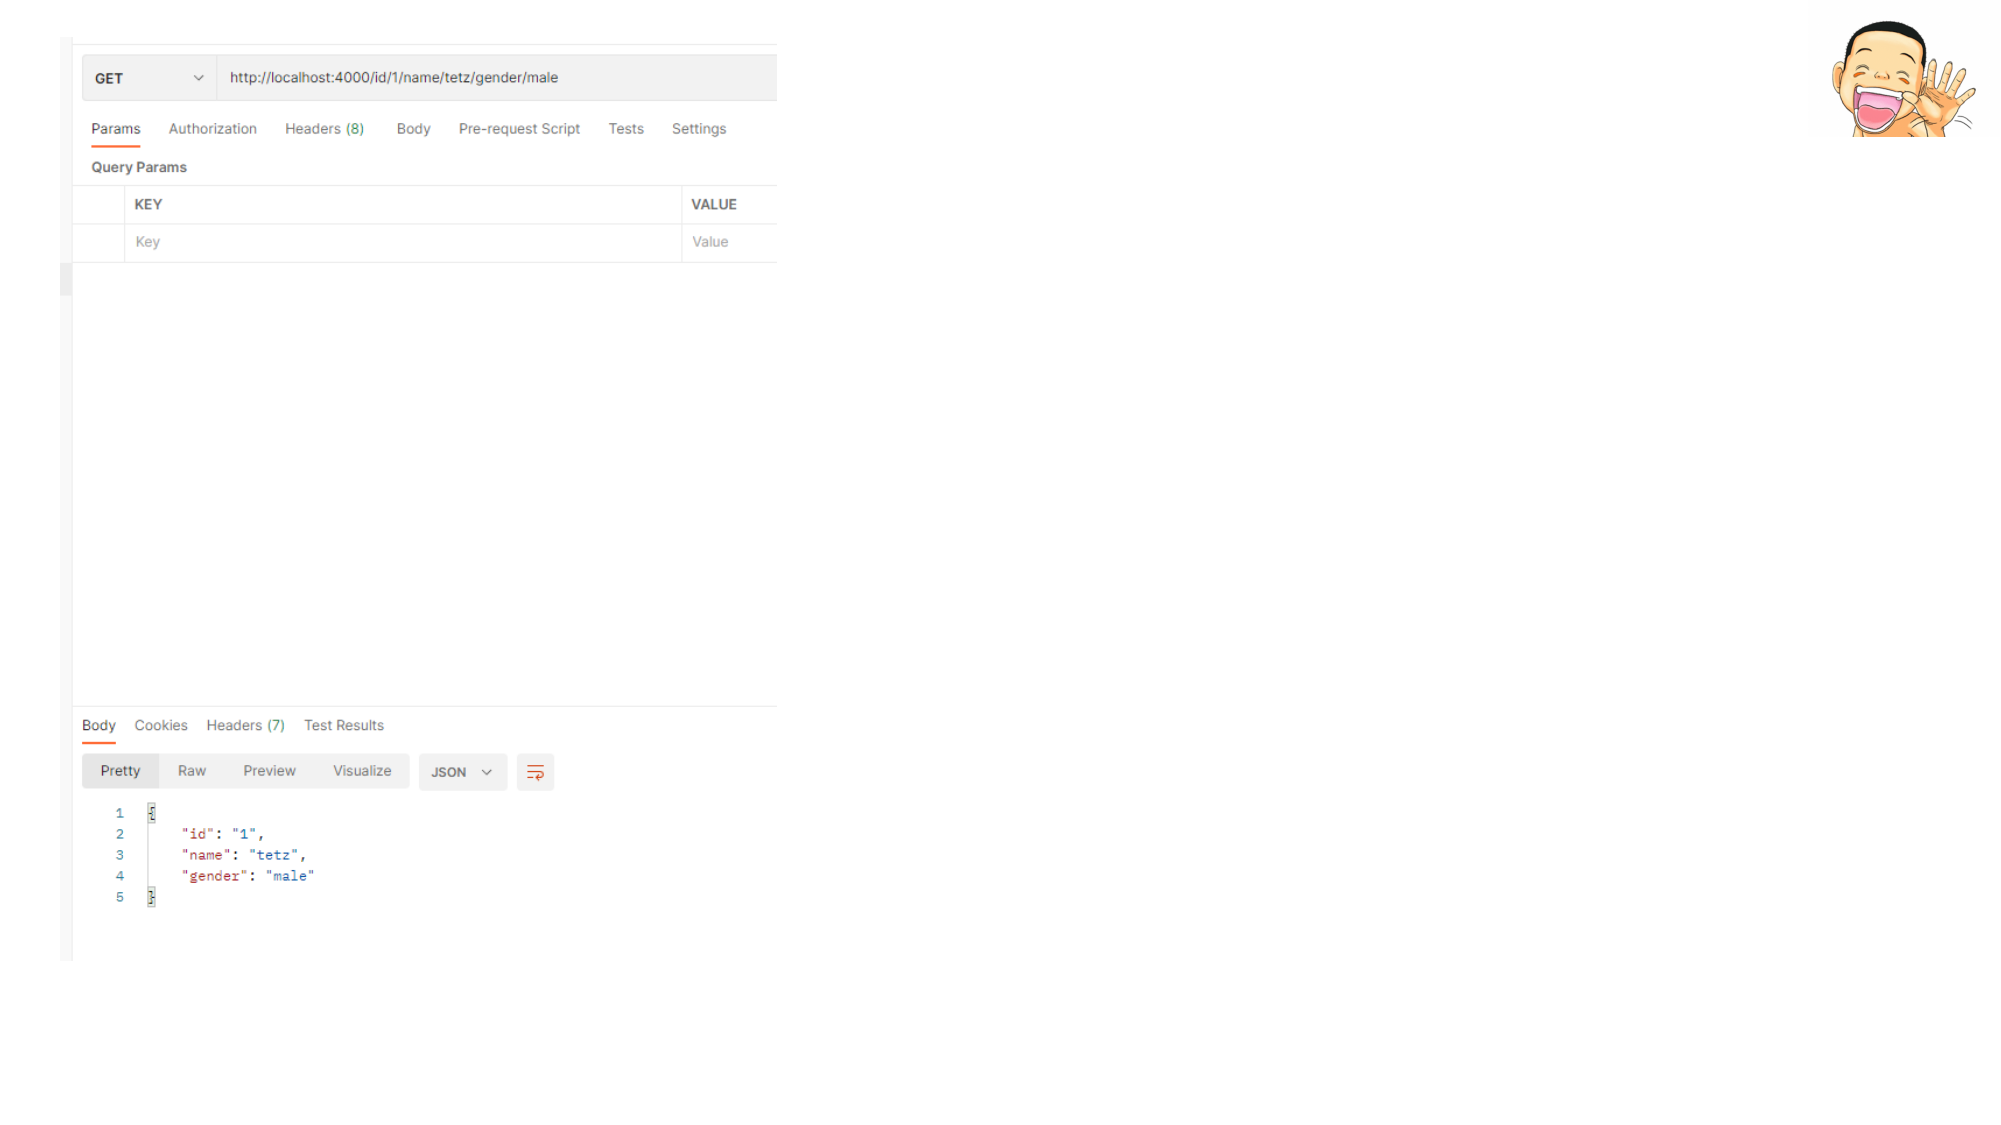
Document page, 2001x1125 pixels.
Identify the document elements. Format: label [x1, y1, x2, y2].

picture [1808, 0, 2000, 137]
picture [60, 37, 777, 961]
